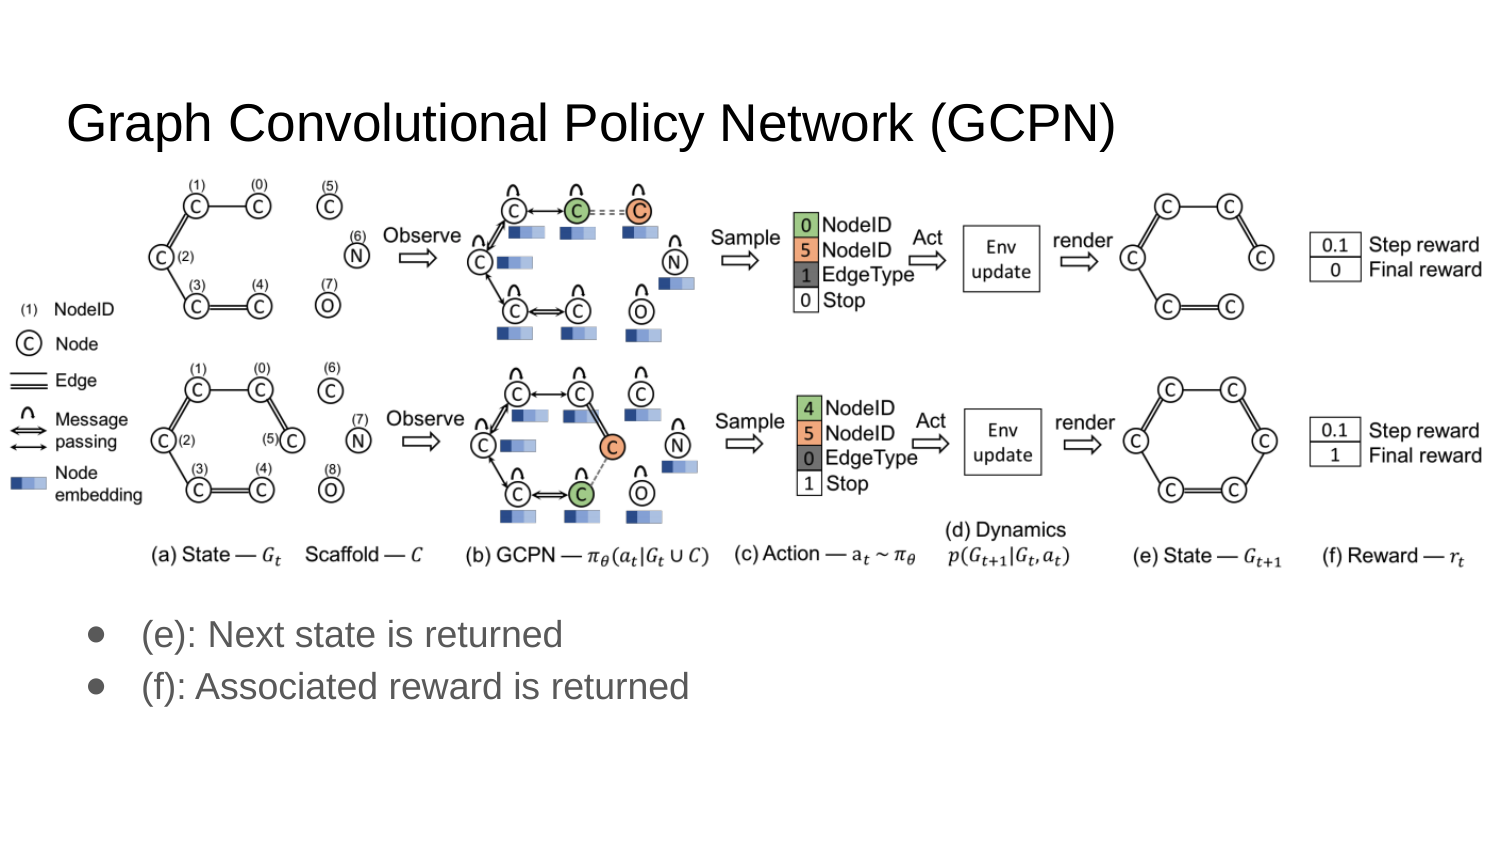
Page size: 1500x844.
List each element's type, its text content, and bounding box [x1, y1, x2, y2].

picture [0, 166, 1500, 589]
title Graph Convolutional Policy Network (GCPN) [51, 72, 1449, 165]
list (e): Next state is returned (f): Associated reward is returned [51, 597, 1449, 810]
